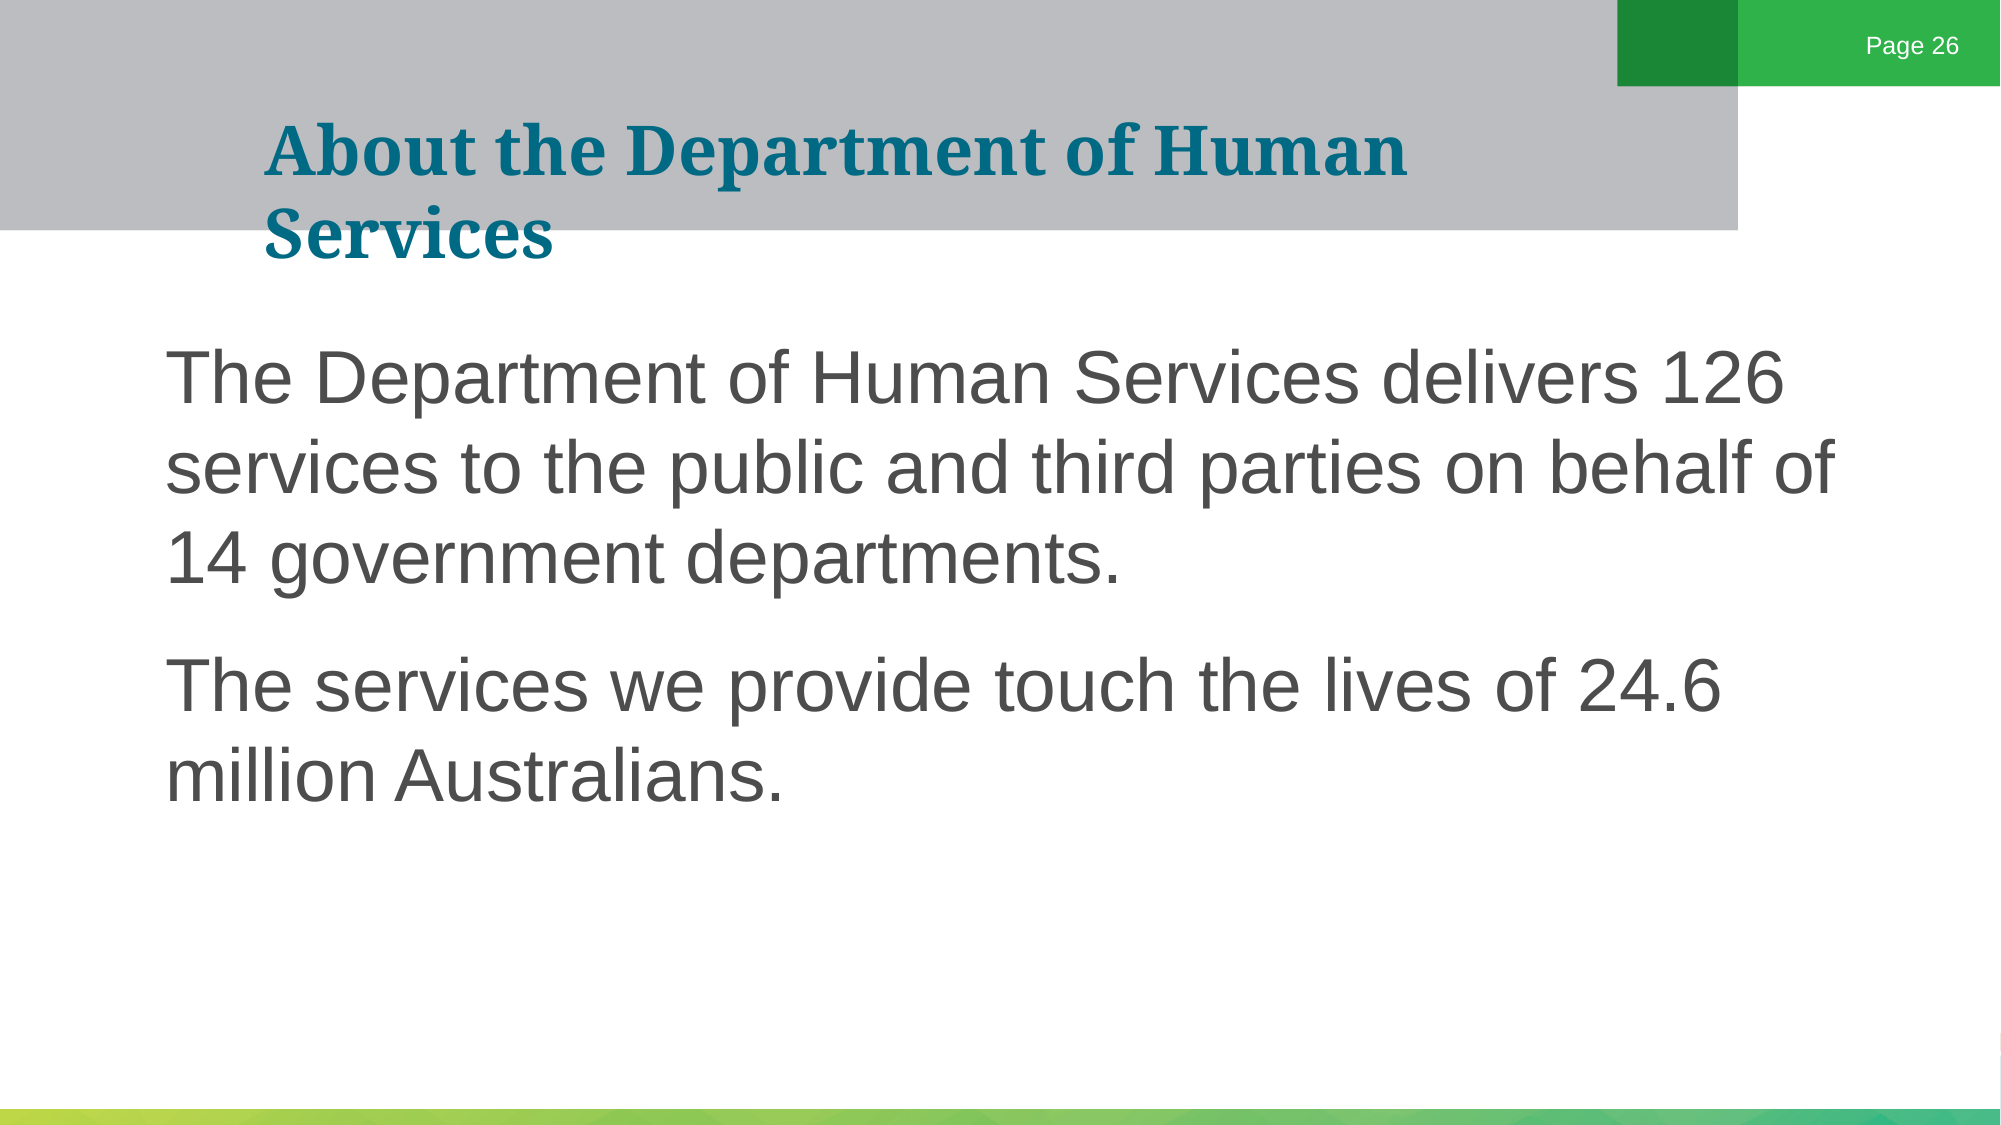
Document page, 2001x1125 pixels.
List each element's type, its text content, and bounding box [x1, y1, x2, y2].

list The Department of Human Services delivers 126 services to the public and third parties on behalf of 14 government departments. The services we provide touch the lives of 24.6 million Australians. [150, 321, 1877, 1049]
title About the Department of Human Services [249, 99, 1690, 282]
picture [0, 0, 2001, 1125]
